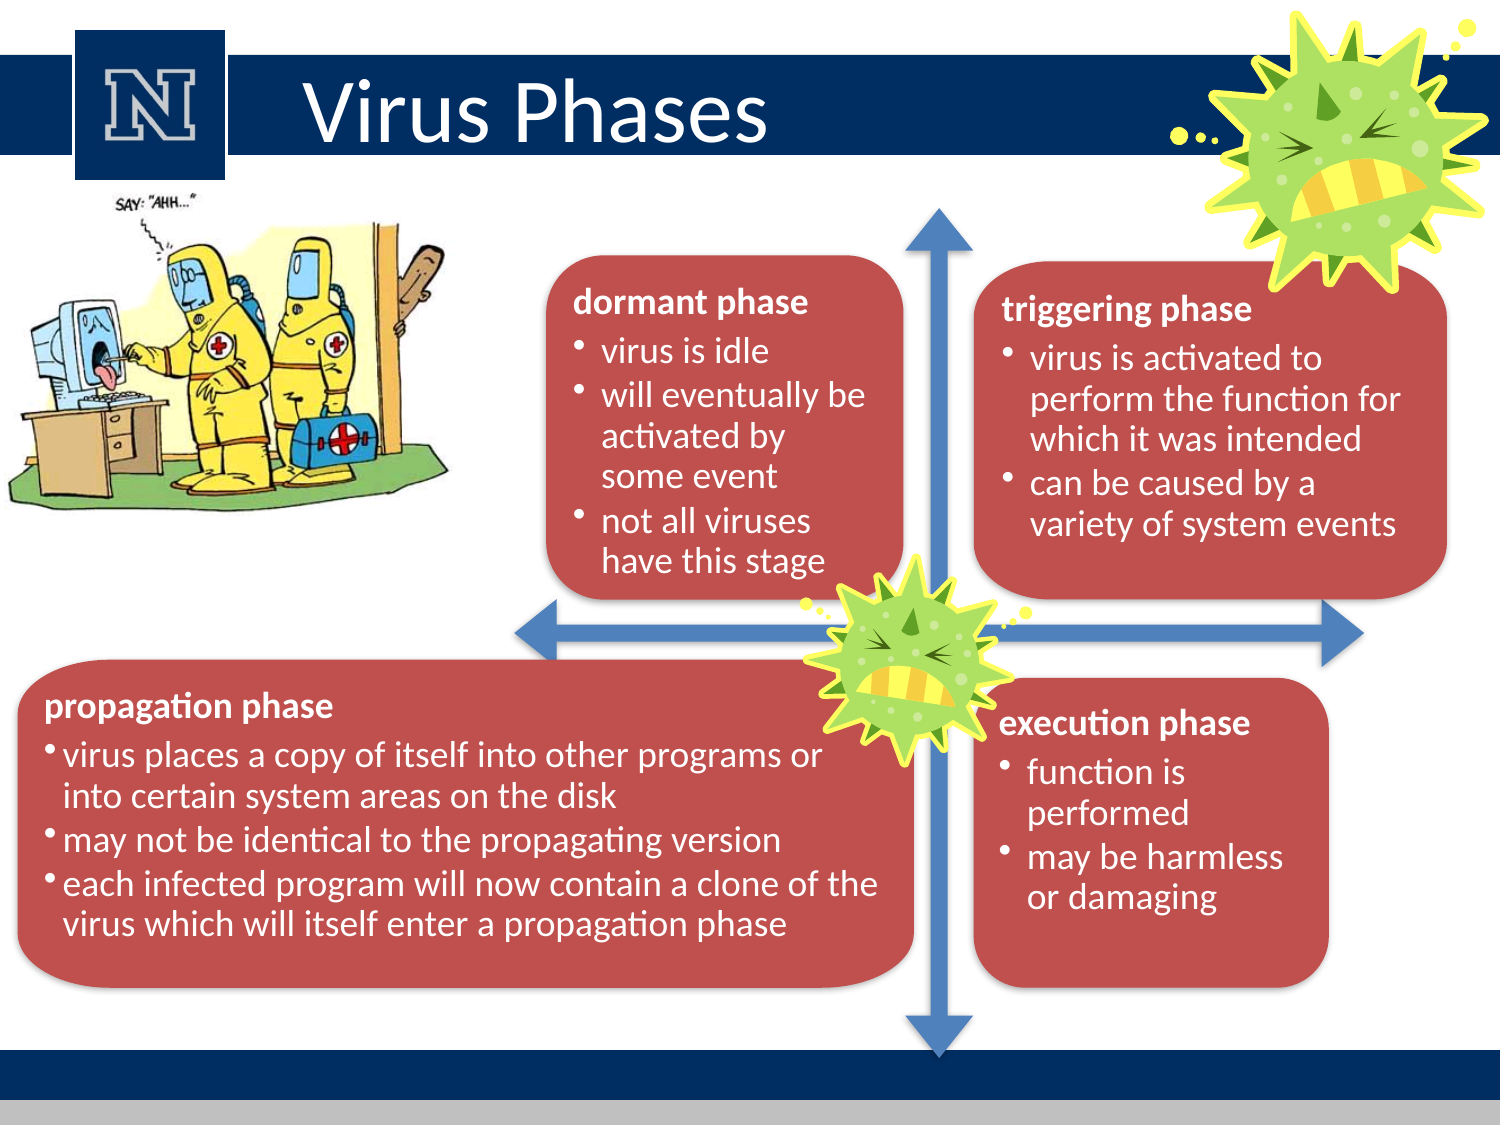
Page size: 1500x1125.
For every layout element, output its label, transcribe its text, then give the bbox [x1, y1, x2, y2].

text_box dormant phase virus is idle will eventually be activated by some event not all viruses have this stage [546, 255, 904, 600]
picture [1175, 2, 1500, 304]
text_box execution phase function is performed may be harmless or damaging [973, 677, 1329, 988]
picture [4, 184, 455, 516]
text_box [1027, 608, 1365, 668]
title Virus Phases [287, 12, 1170, 200]
picture [75, 30, 225, 180]
text_box triggering phase virus is activated to perform the function for which it was intended can be caused by a variety of system events [973, 261, 1447, 600]
text_box [905, 774, 974, 1059]
text_box [905, 208, 974, 550]
text_box [514, 599, 784, 657]
picture [790, 552, 1023, 768]
text_box propagation phase virus places a copy of itself into other programs or into certain system areas on the disk may not be identical to the propagating version each infected program will now contain a clone of the virus which will itself enter a propagation phase [17, 659, 914, 988]
